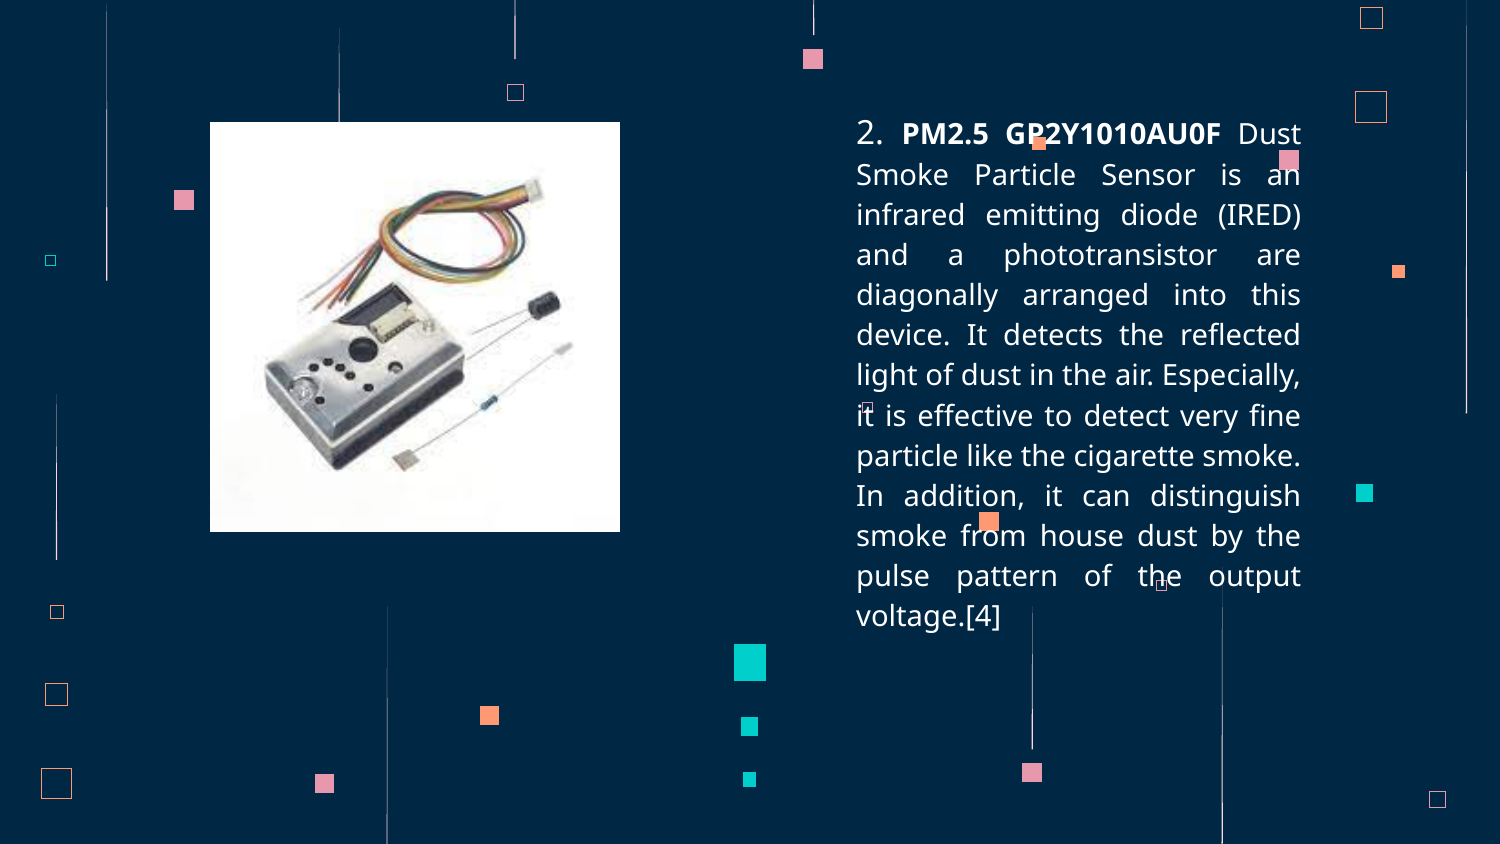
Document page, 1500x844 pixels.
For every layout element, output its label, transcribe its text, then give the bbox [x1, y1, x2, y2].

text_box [733, 644, 767, 787]
text_box [314, 773, 335, 794]
text_box [479, 705, 500, 726]
picture [210, 122, 620, 532]
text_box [1022, 606, 1043, 783]
text_box 2. PM2.5 GP2Y1010AU0F Dust Smoke Particle Sensor is an infrared emitting diode (IRED) and a phototransistor are diagonally arranged into this device. It detects the reflected light of dust in the air. Especially, it is effective to detect very fine particle like the cigarette smoke. In addition, it can distinguish smoke from house dust by the pulse pattern of the output voltage.[4] [766, 77, 1317, 660]
